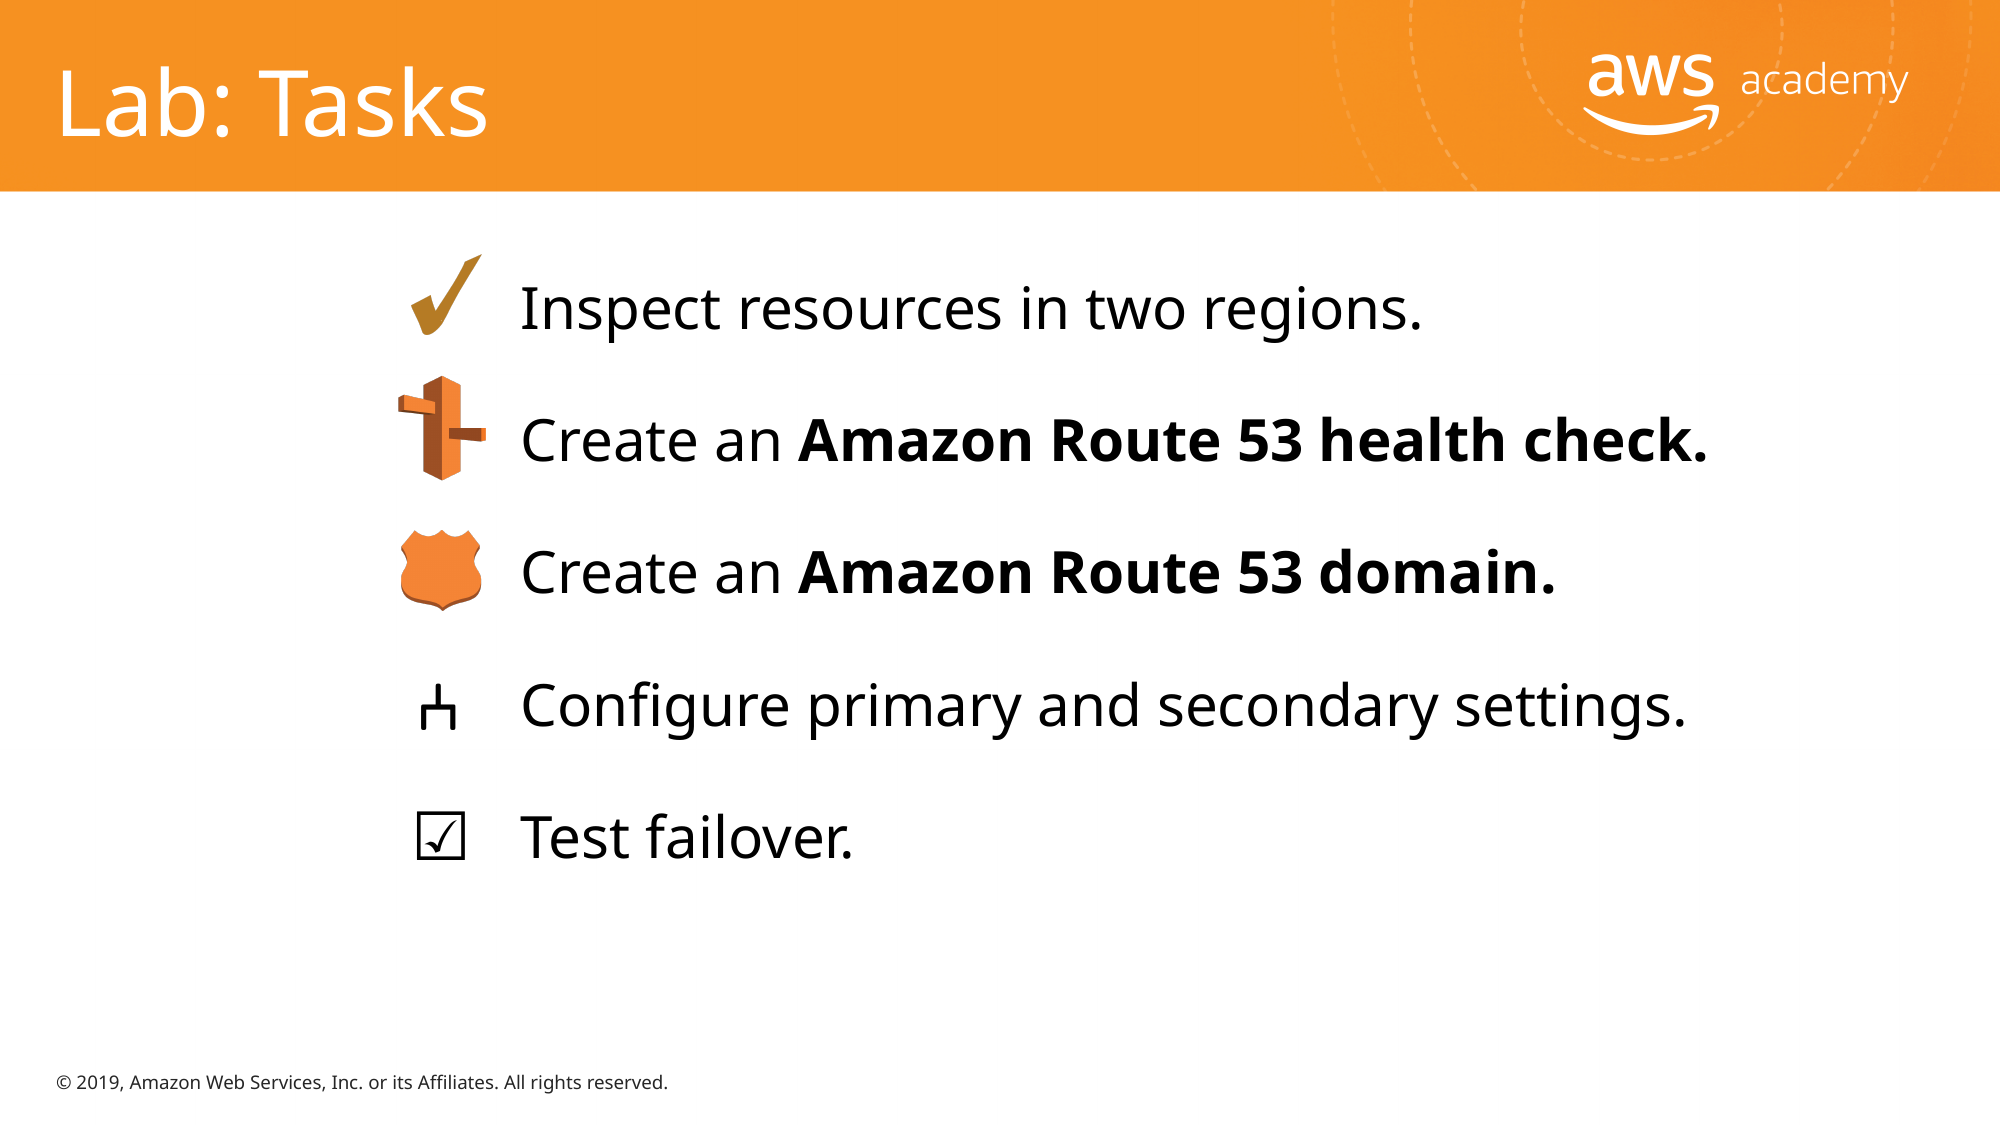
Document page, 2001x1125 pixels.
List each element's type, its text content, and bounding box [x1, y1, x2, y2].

text_box ☑️ [397, 786, 487, 882]
picture [0, 0, 2000, 1125]
text_box ⑃ [401, 633, 476, 756]
list Inspect resources in two regions. Create an Amazon Route 53 health check. Create an Amazon Route 53 domain. Configure primary and secondary settings. Test failover. [505, 271, 1777, 944]
title Lab: Tasks [39, 43, 1863, 172]
